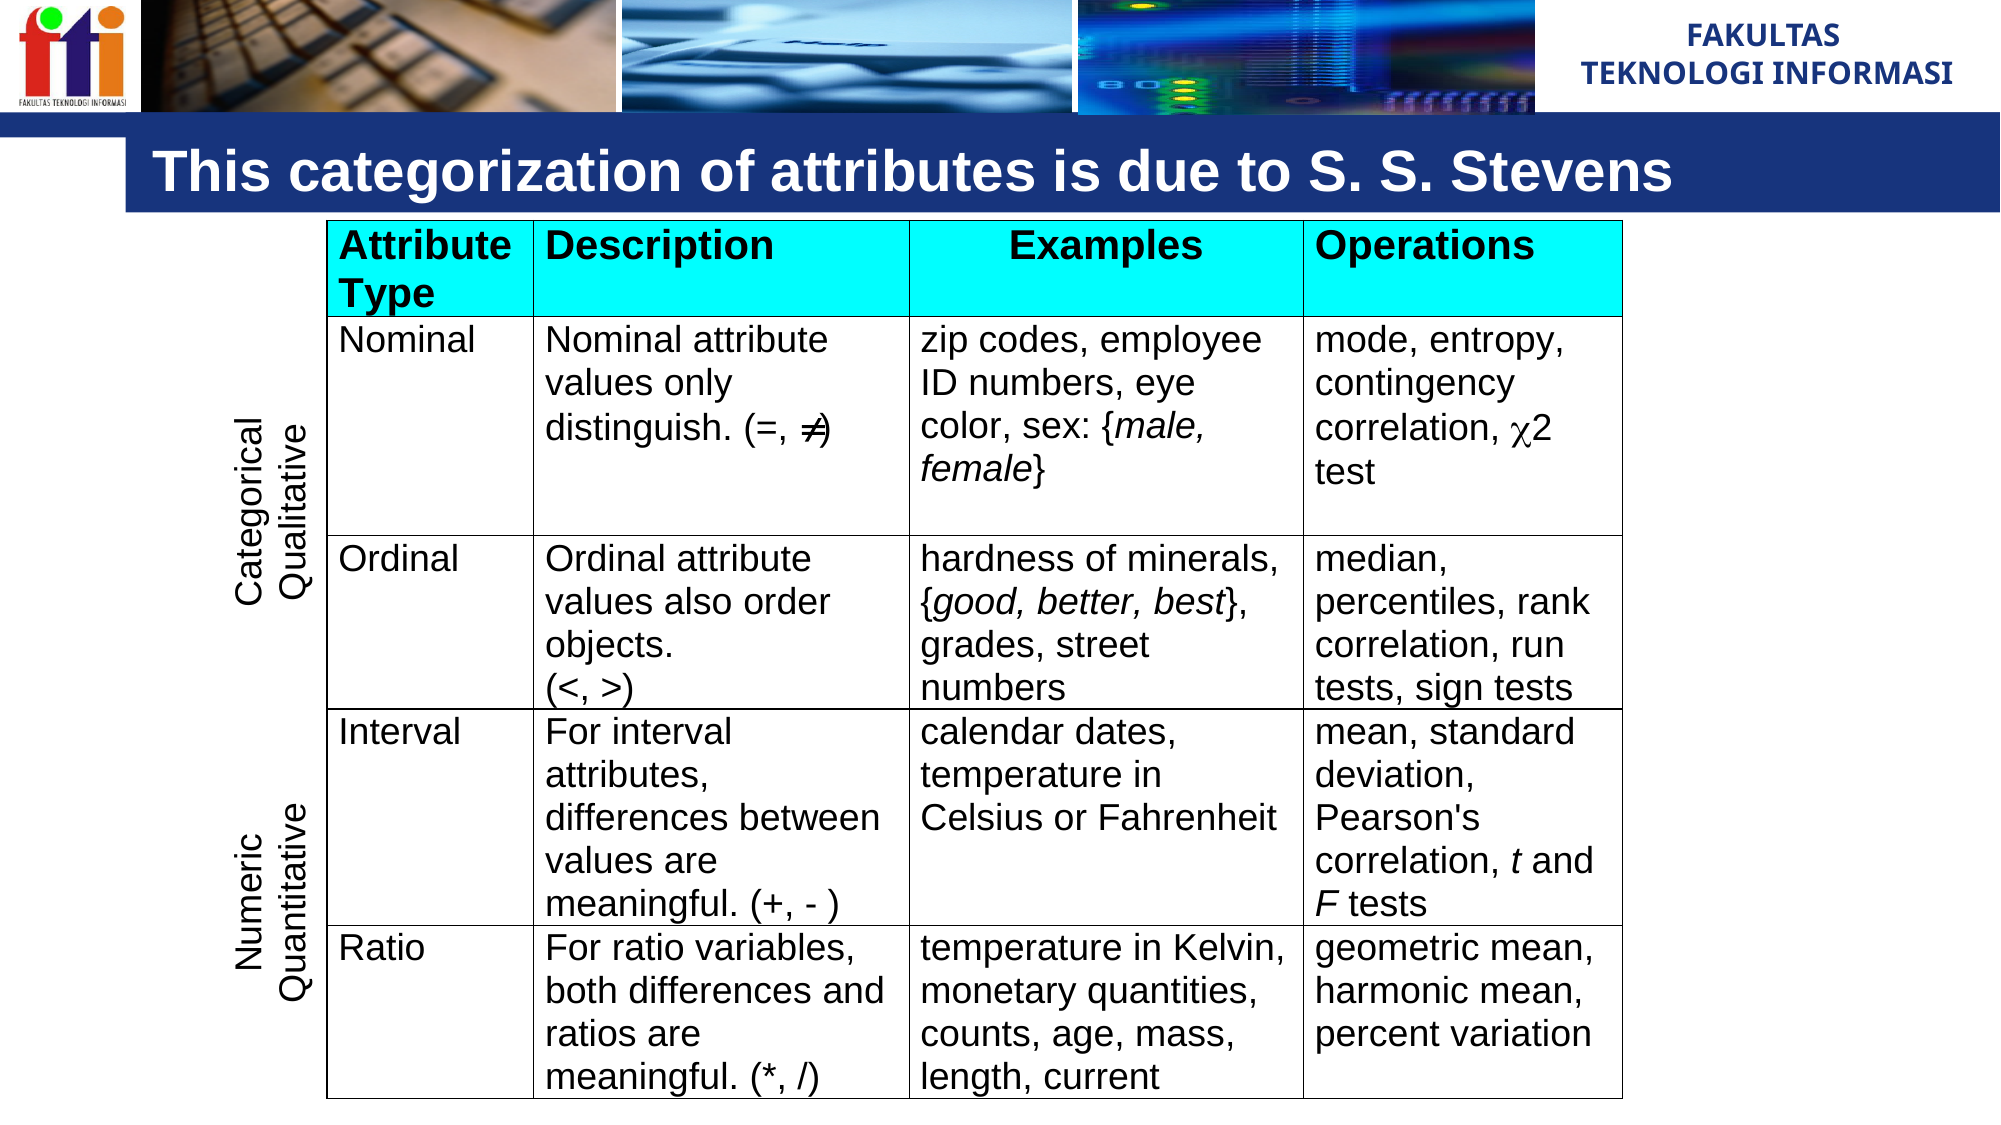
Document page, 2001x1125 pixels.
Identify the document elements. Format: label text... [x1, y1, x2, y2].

picture [622, 0, 1072, 113]
text_box This categorization of attributes is due to S. S. Stevens [137, 125, 1839, 211]
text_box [220, 219, 1629, 1100]
picture [1078, 0, 1535, 115]
picture [19, 6, 126, 106]
picture [141, 0, 616, 112]
